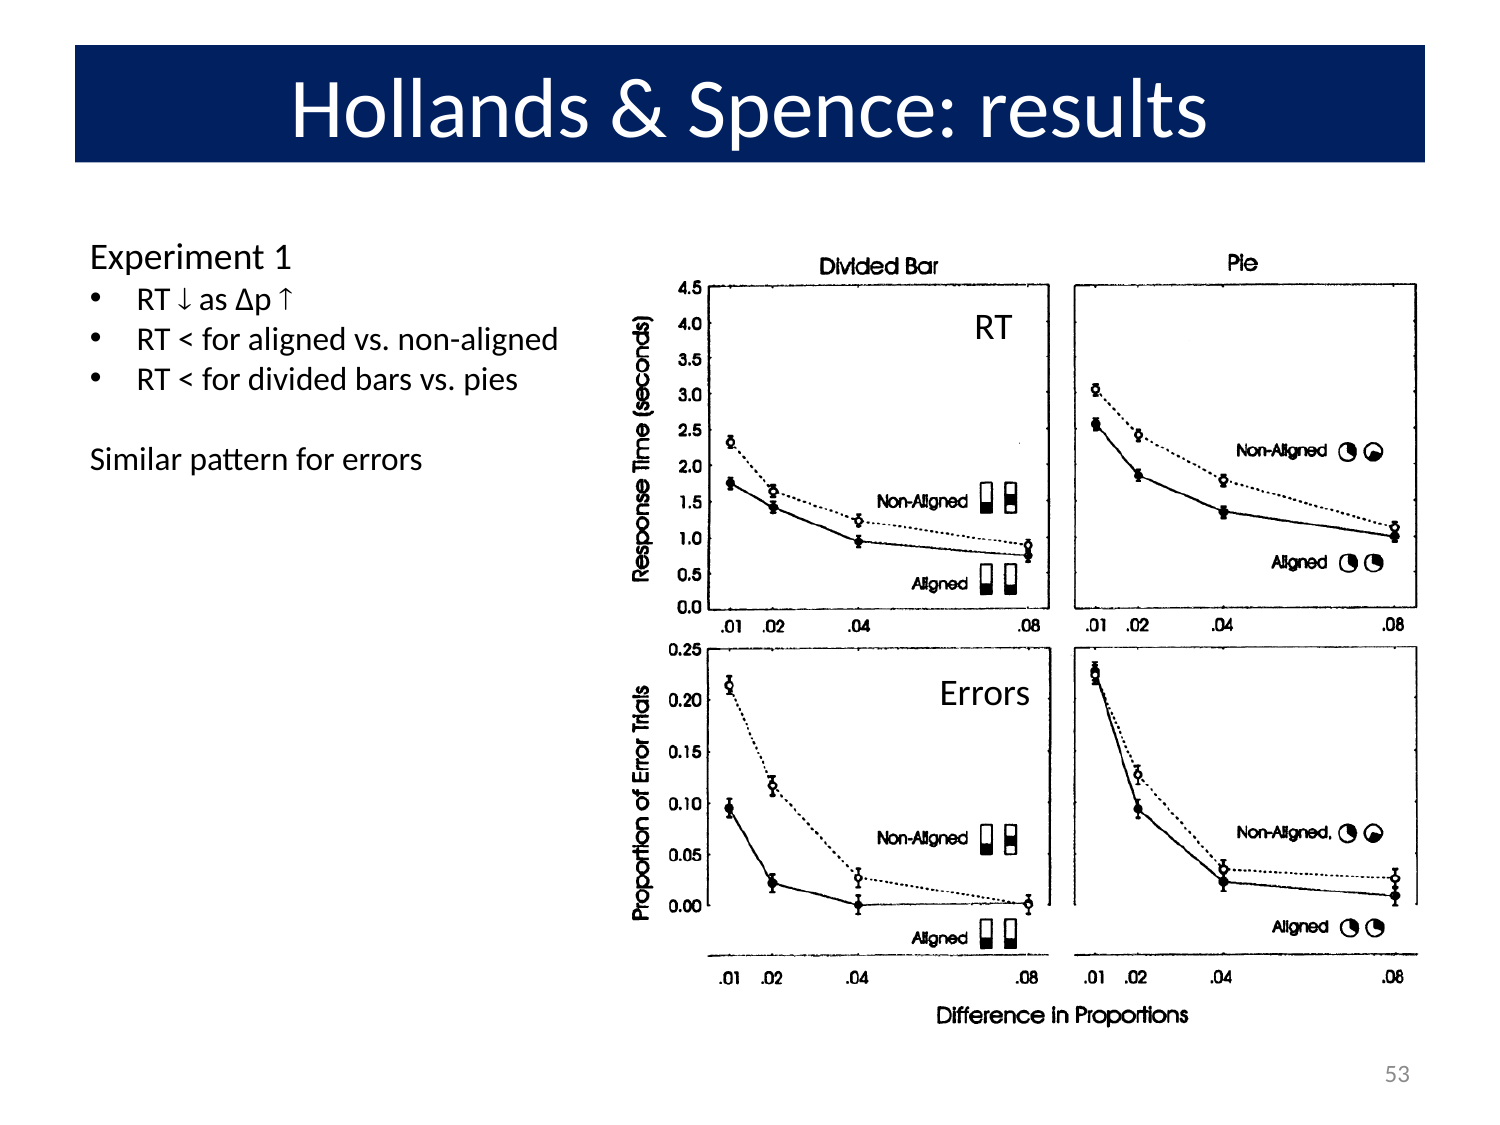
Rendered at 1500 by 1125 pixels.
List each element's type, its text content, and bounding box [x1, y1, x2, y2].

slide_number 53 [1074, 1042, 1425, 1103]
title Hollands & Spence: results [75, 45, 1425, 163]
picture [624, 249, 1433, 1030]
text_box Experiment 1 RT  as Δp  RT < for aligned vs. non-aligned RT < for divided bars vs. pies Similar pattern for errors [74, 224, 613, 485]
